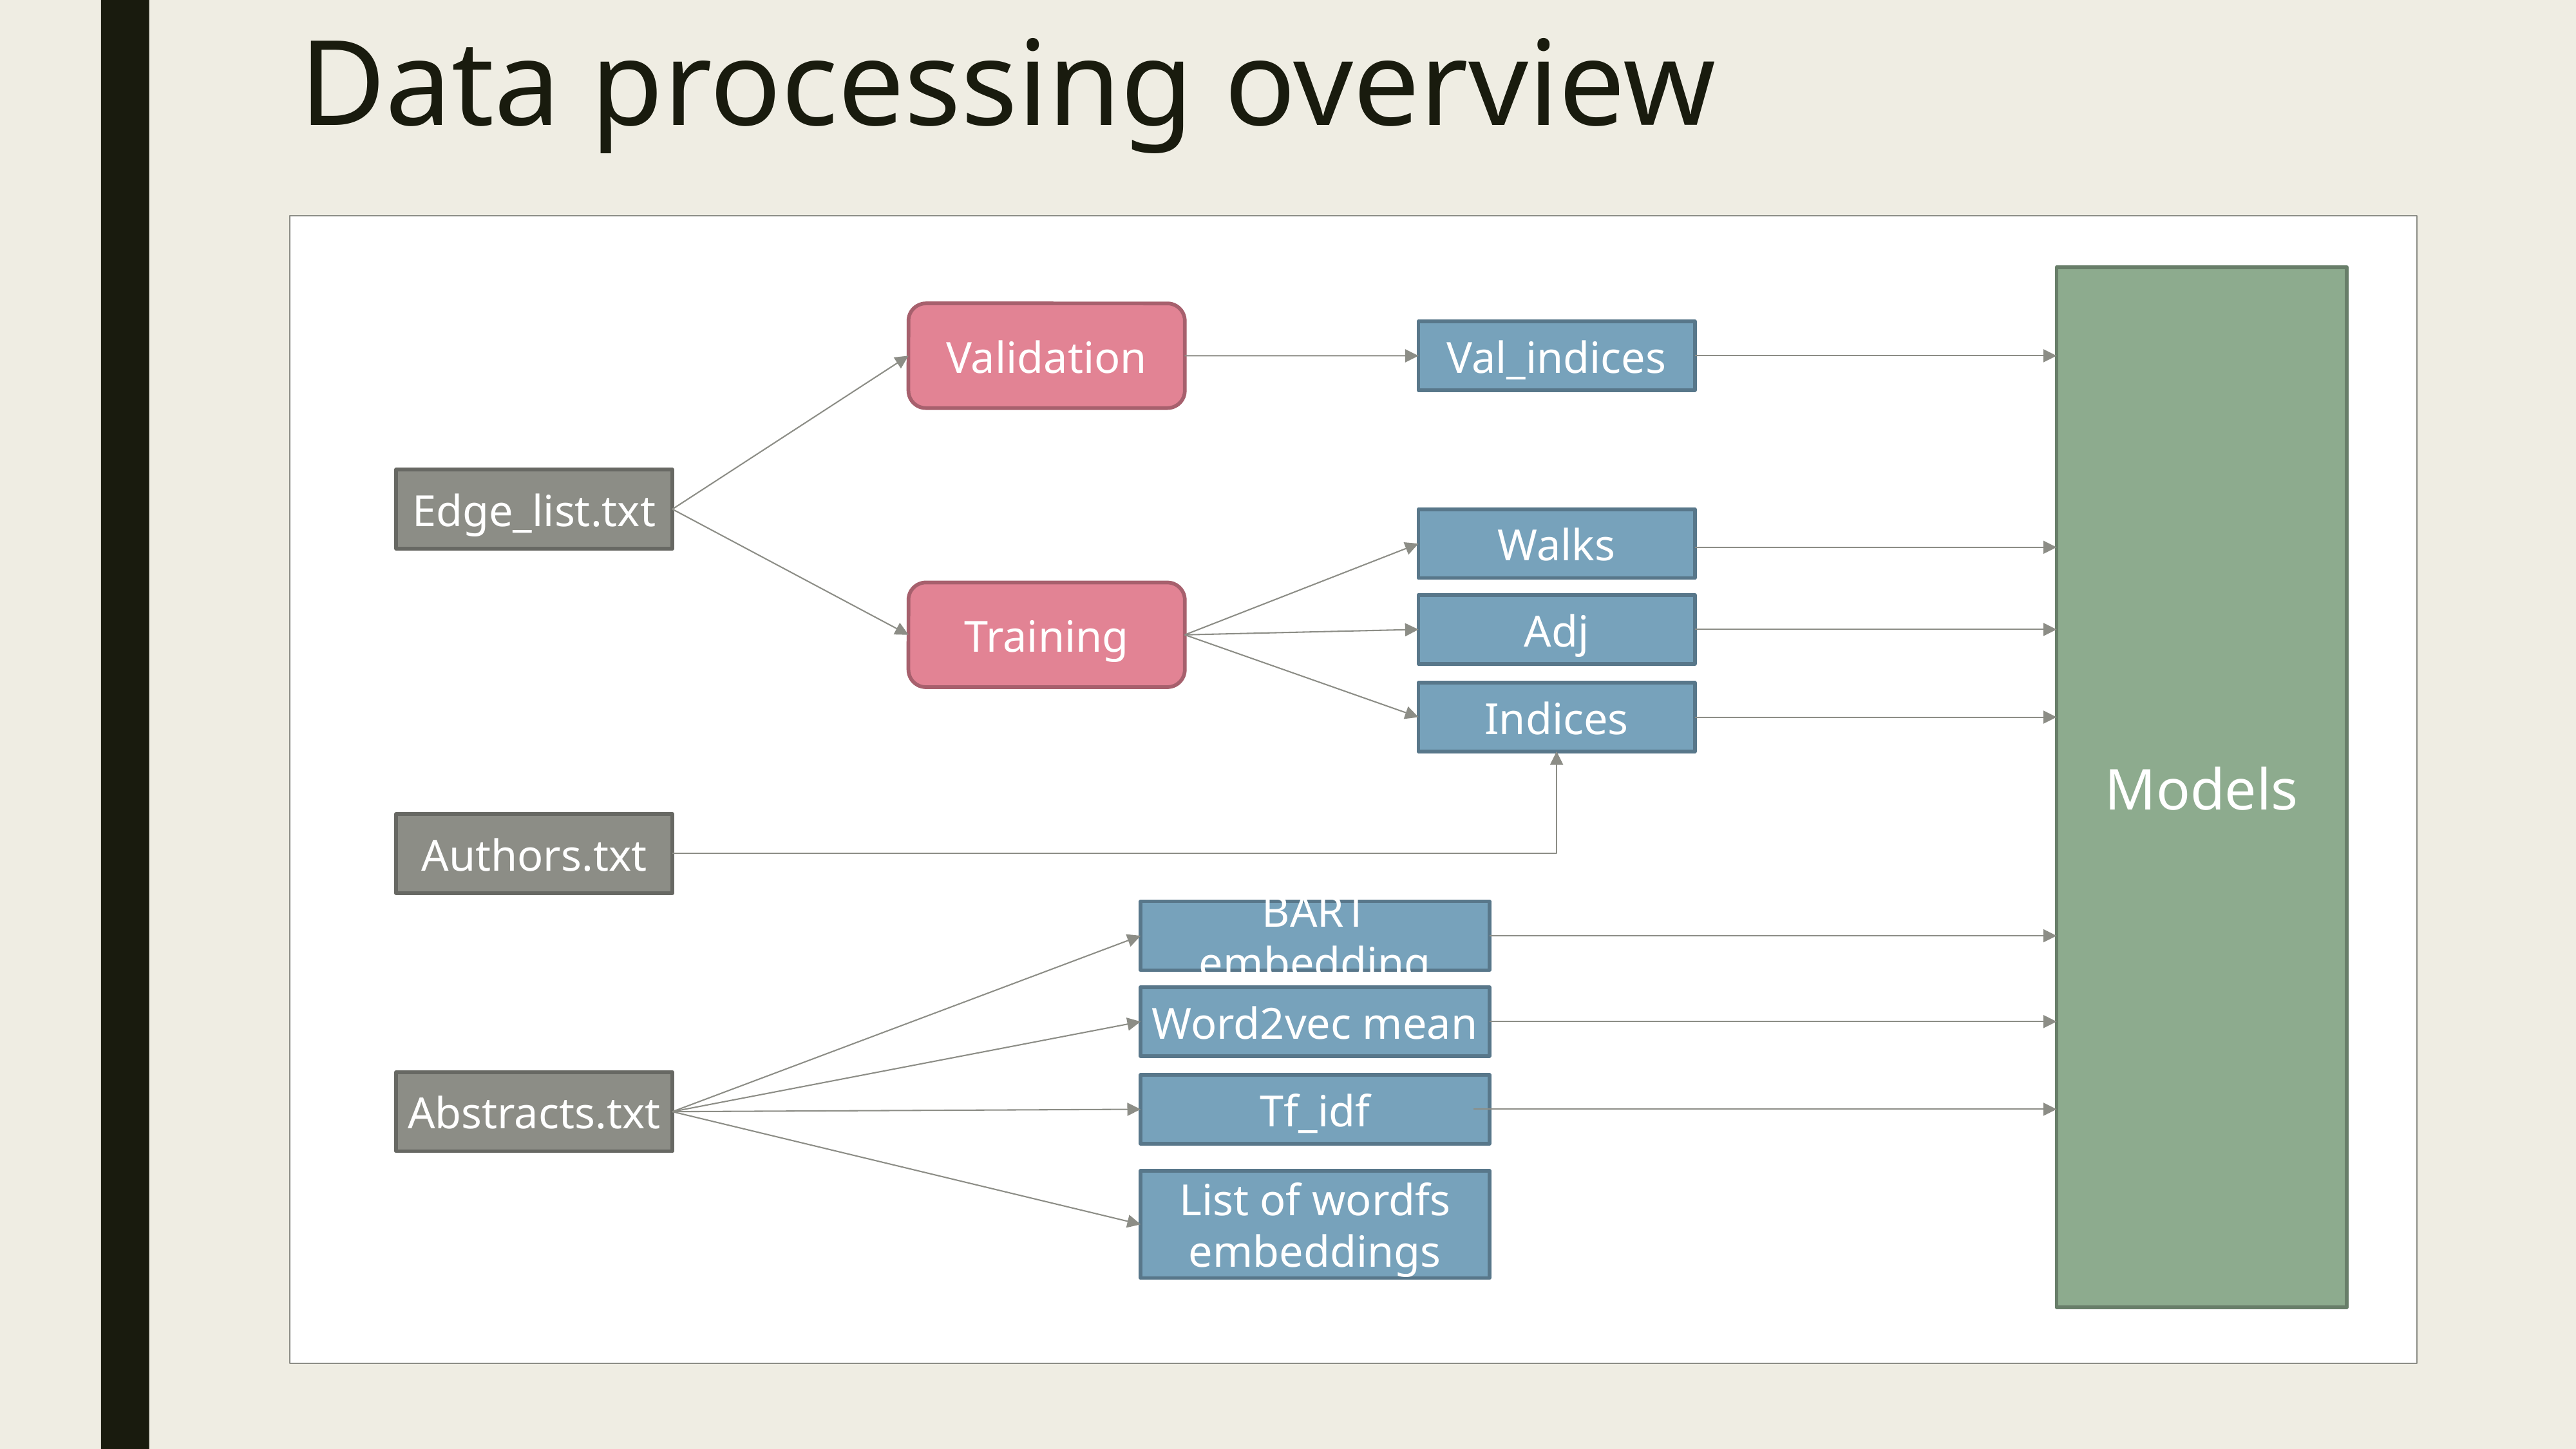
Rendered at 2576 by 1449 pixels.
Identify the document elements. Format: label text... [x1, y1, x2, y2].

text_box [672, 1112, 1141, 1225]
title Data processing overview [290, 0, 2318, 176]
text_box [289, 215, 2418, 1364]
